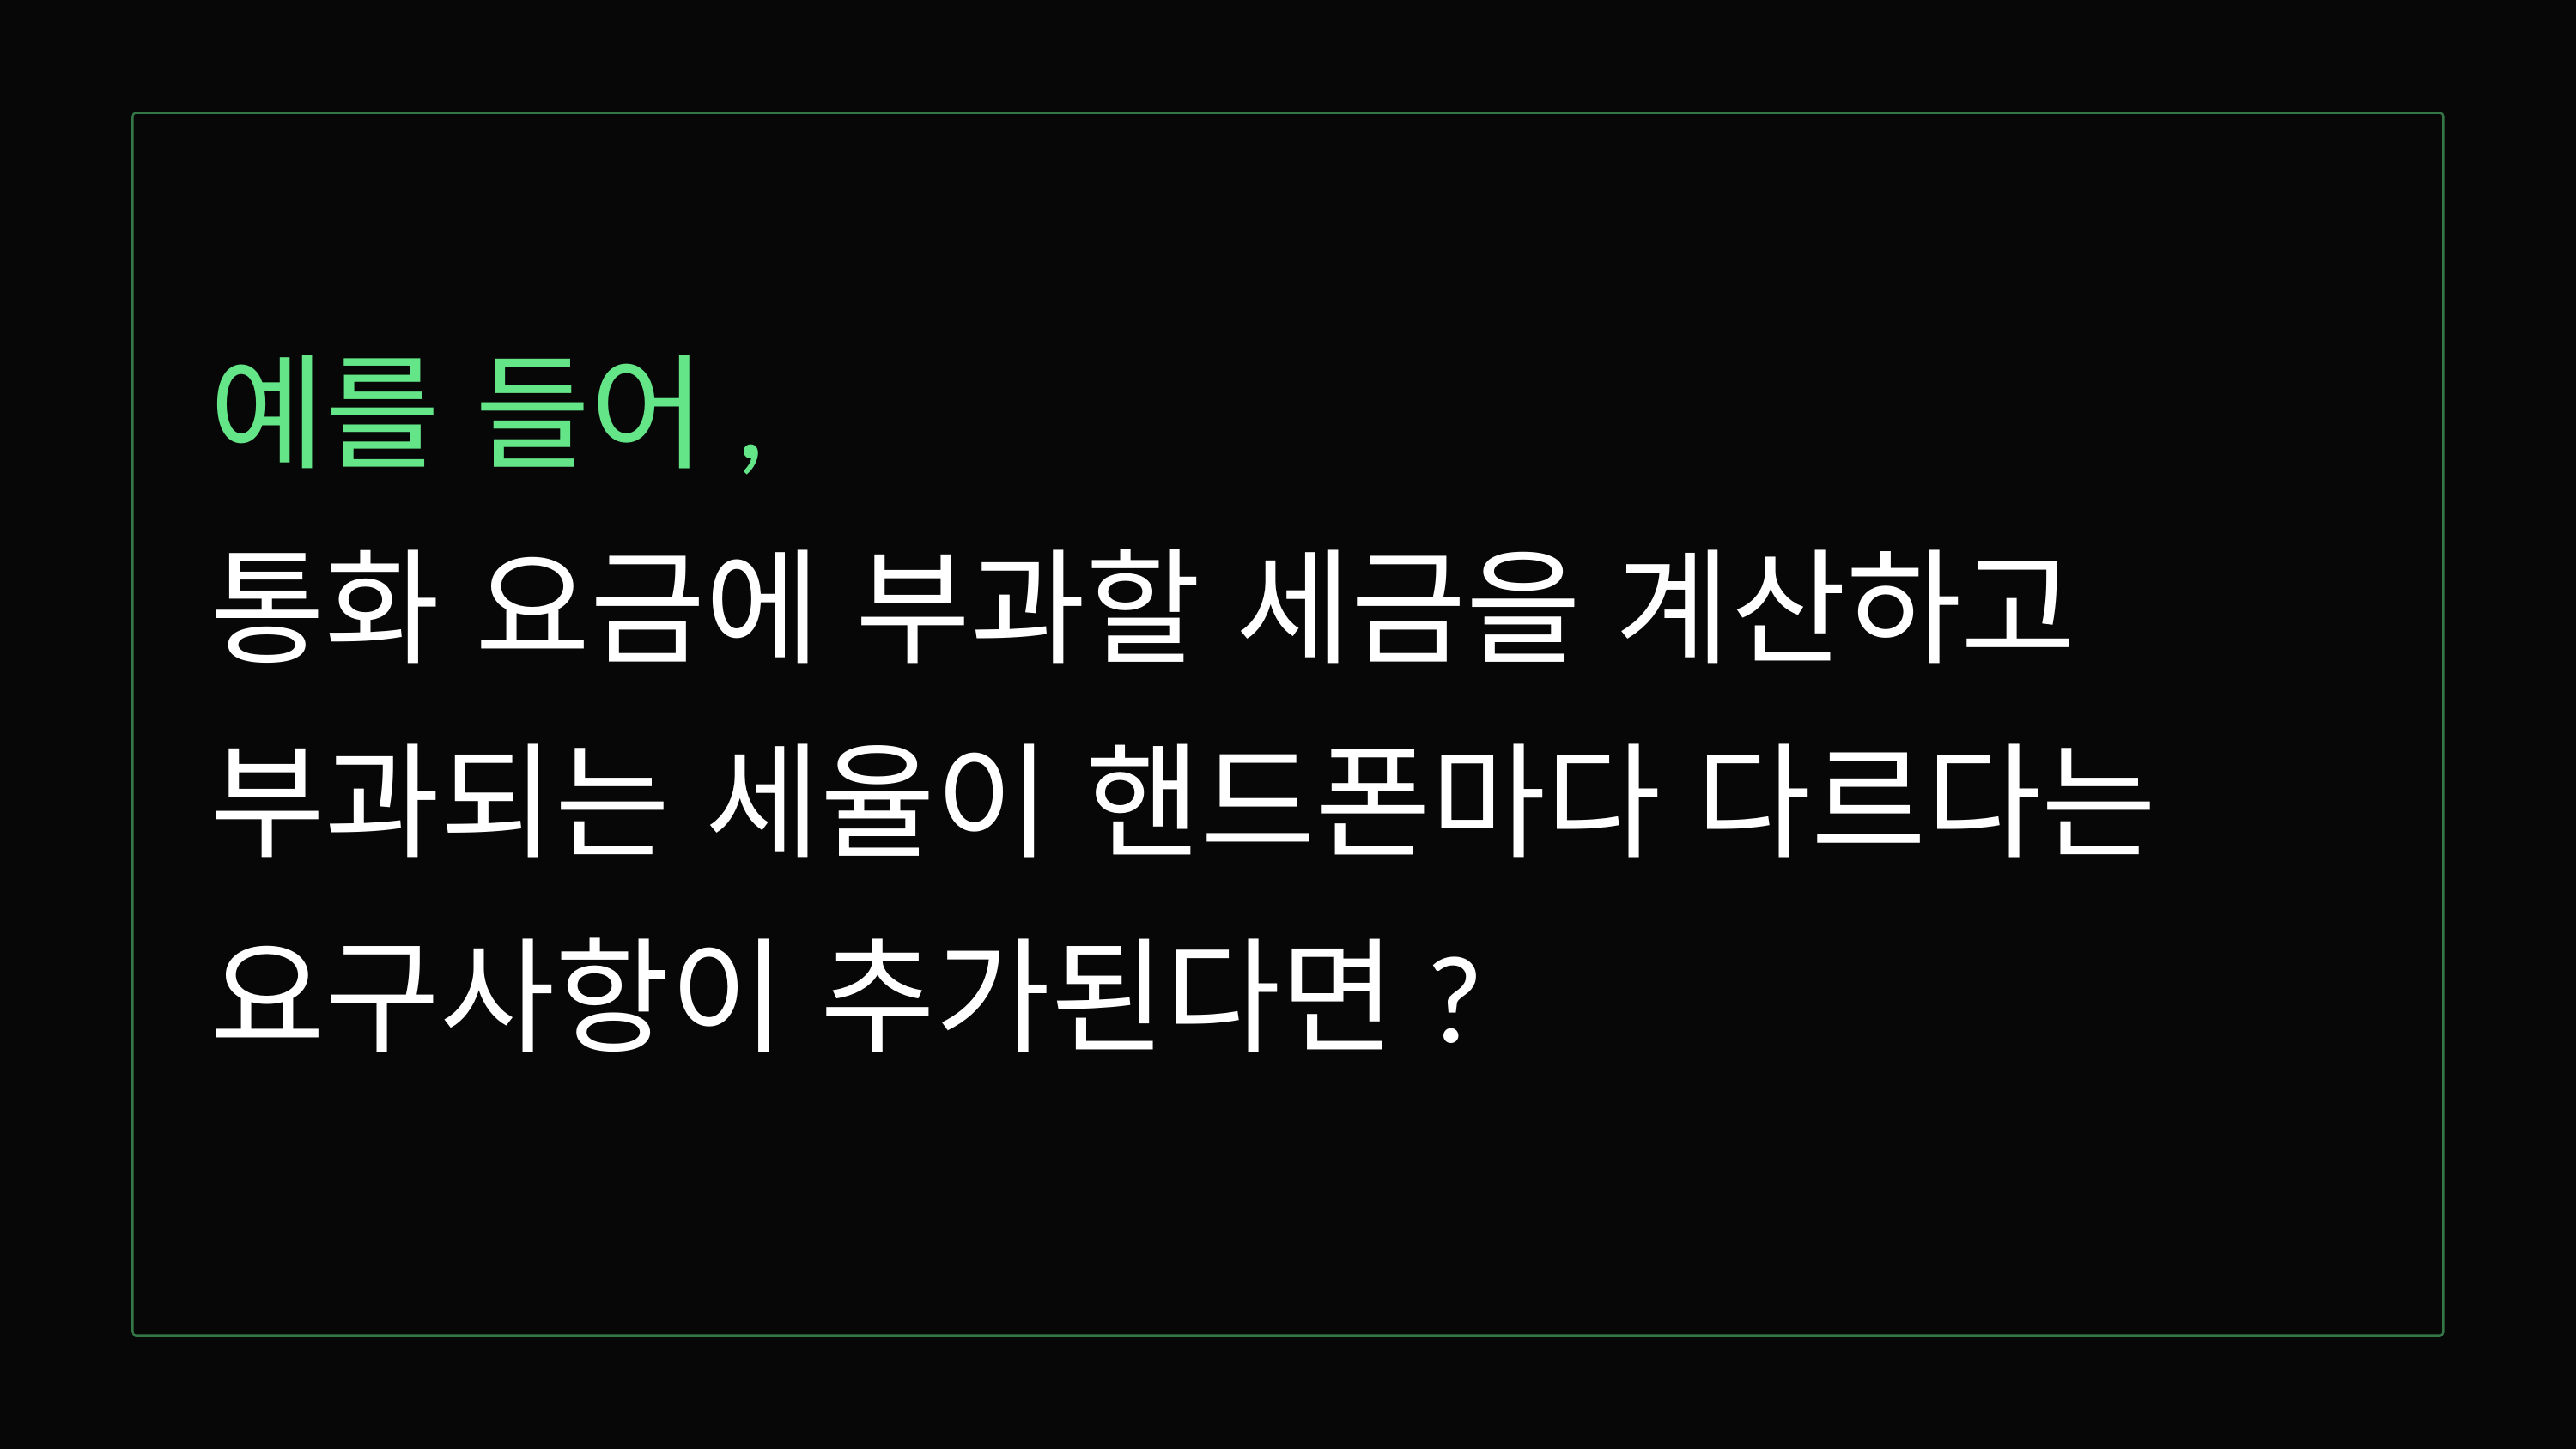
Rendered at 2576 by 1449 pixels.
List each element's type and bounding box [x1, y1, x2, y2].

text_box [131, 112, 2445, 1337]
